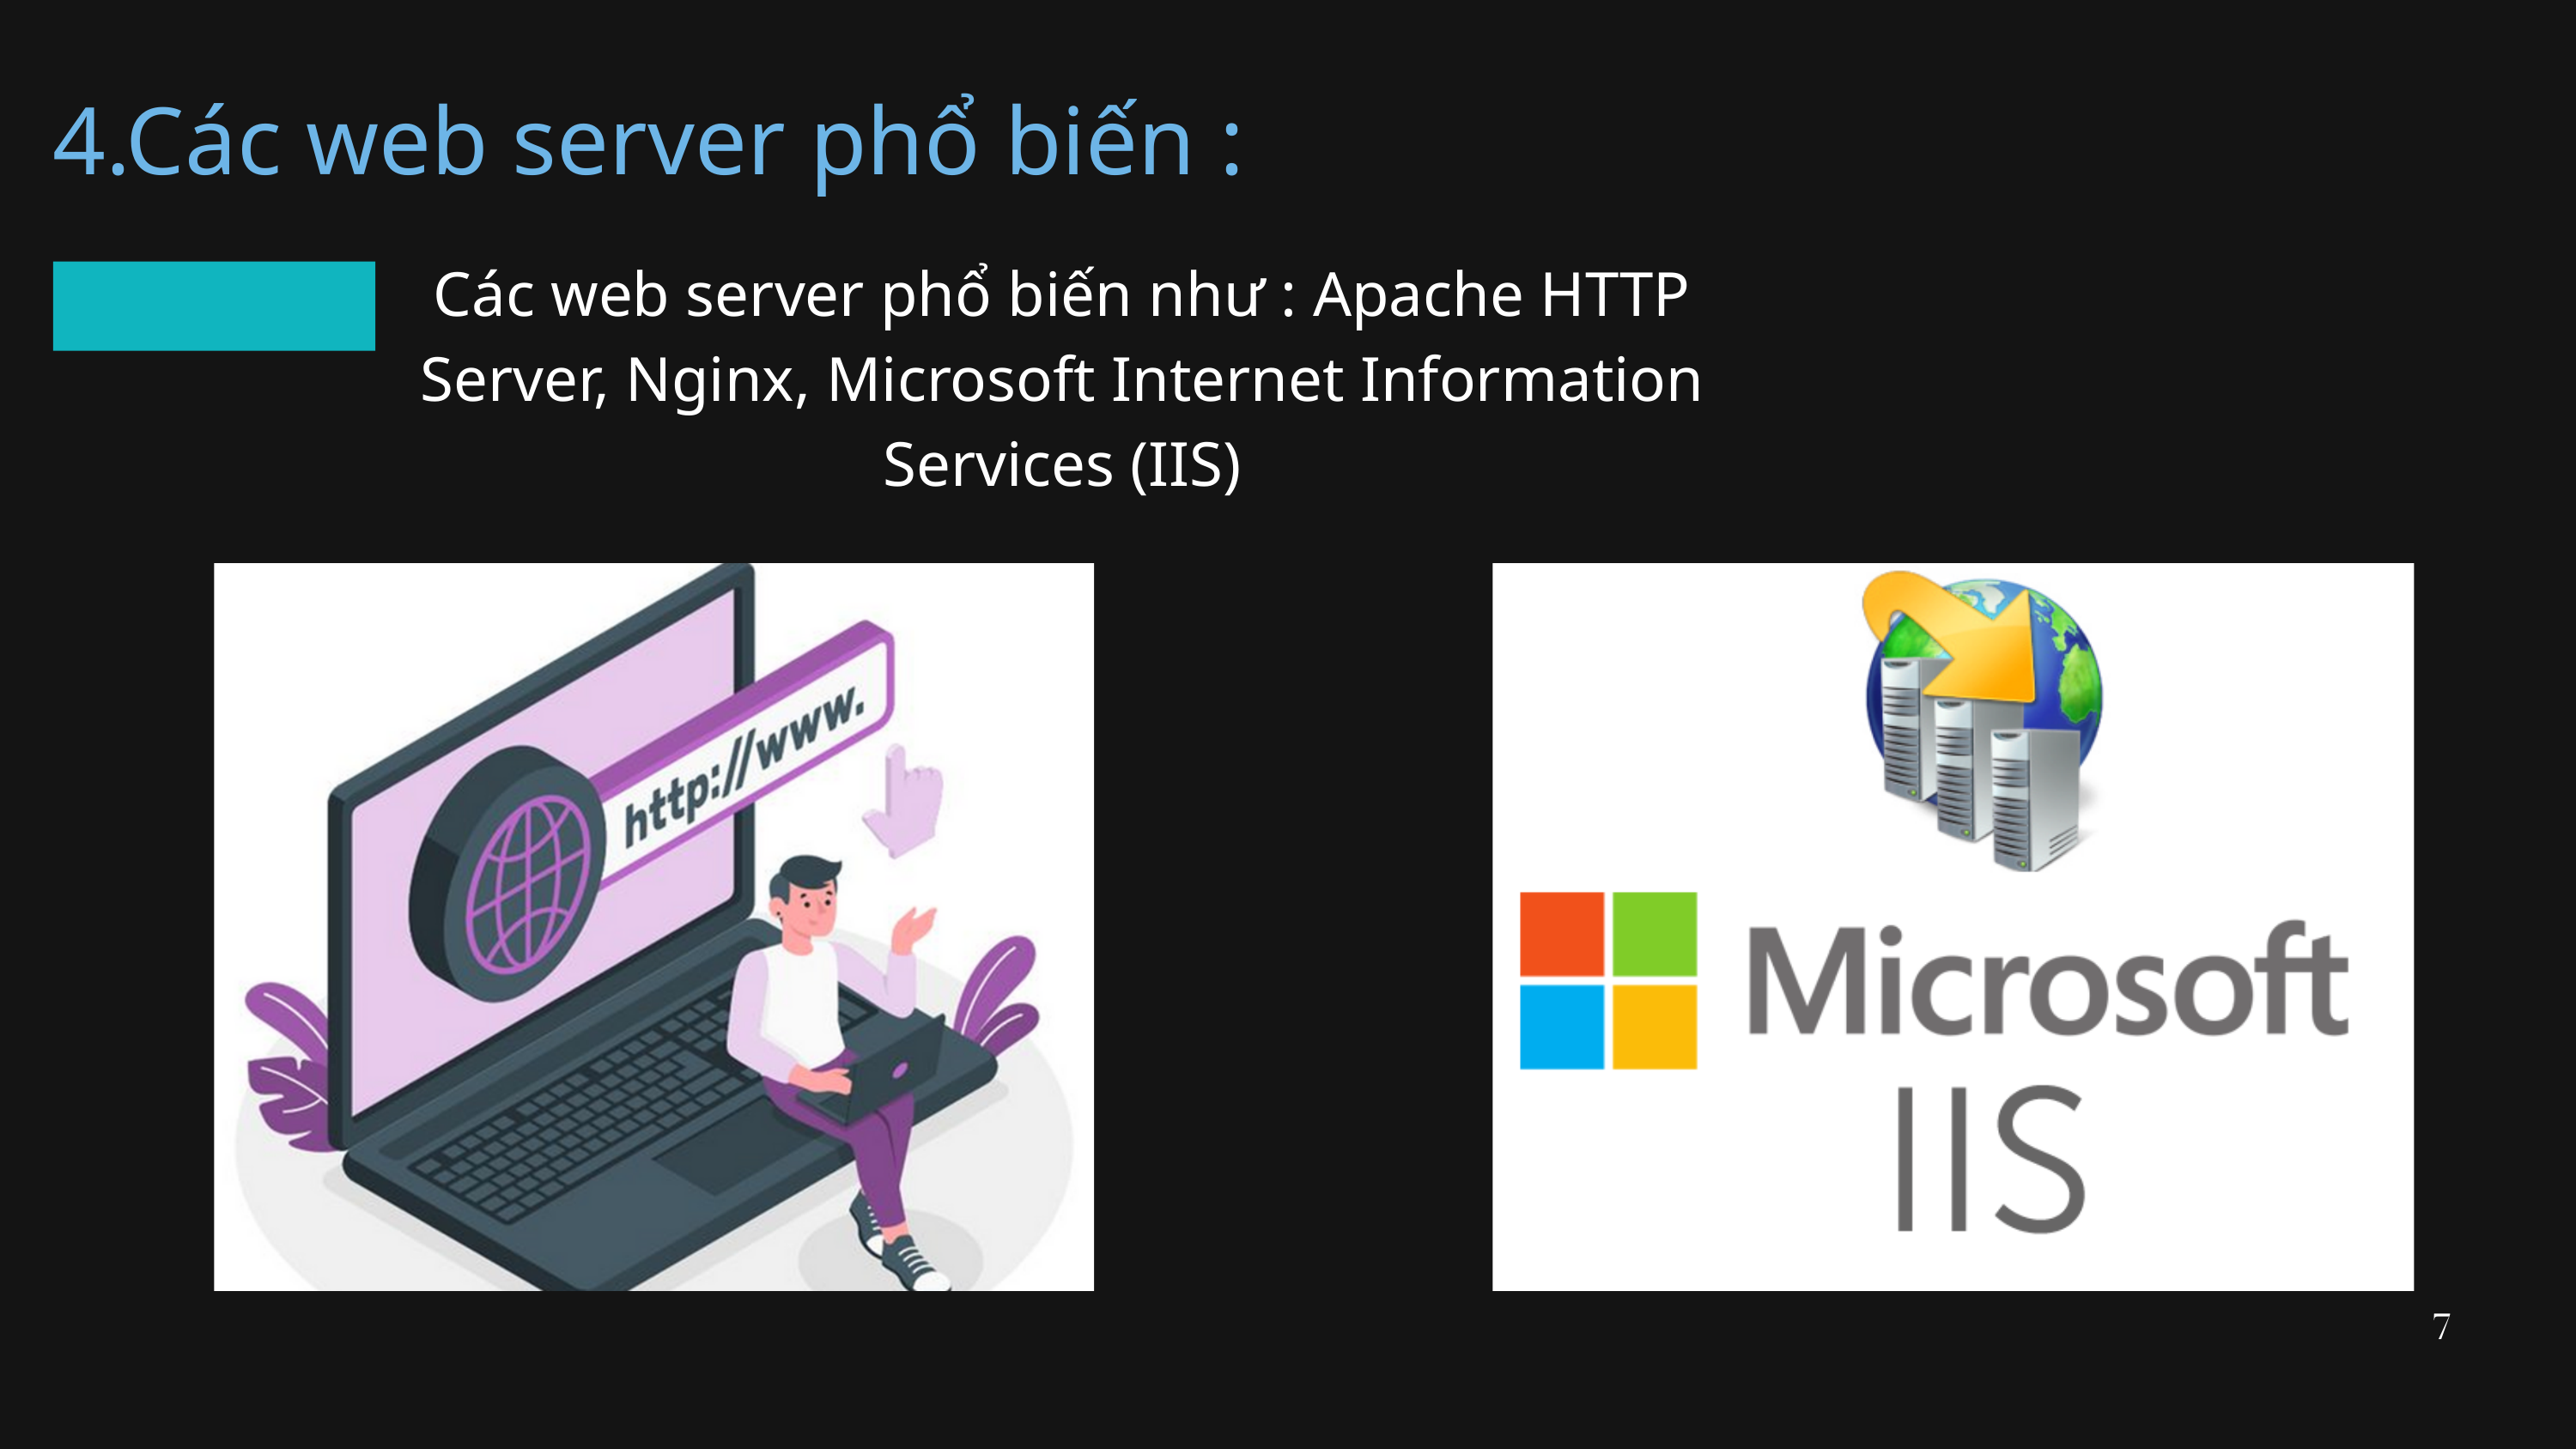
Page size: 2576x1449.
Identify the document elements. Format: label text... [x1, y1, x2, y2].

text_box 4.Các web server phổ biến : [52, 81, 2242, 193]
text_box [214, 563, 1095, 1291]
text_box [52, 151, 376, 454]
text_box [1492, 563, 2415, 1291]
text_box 7 [2431, 1296, 2452, 1348]
text_box Các web server phổ biến như : Apache HTTP Server, Nginx, Microsoft Internet Information Services (IIS) [375, 243, 1750, 499]
